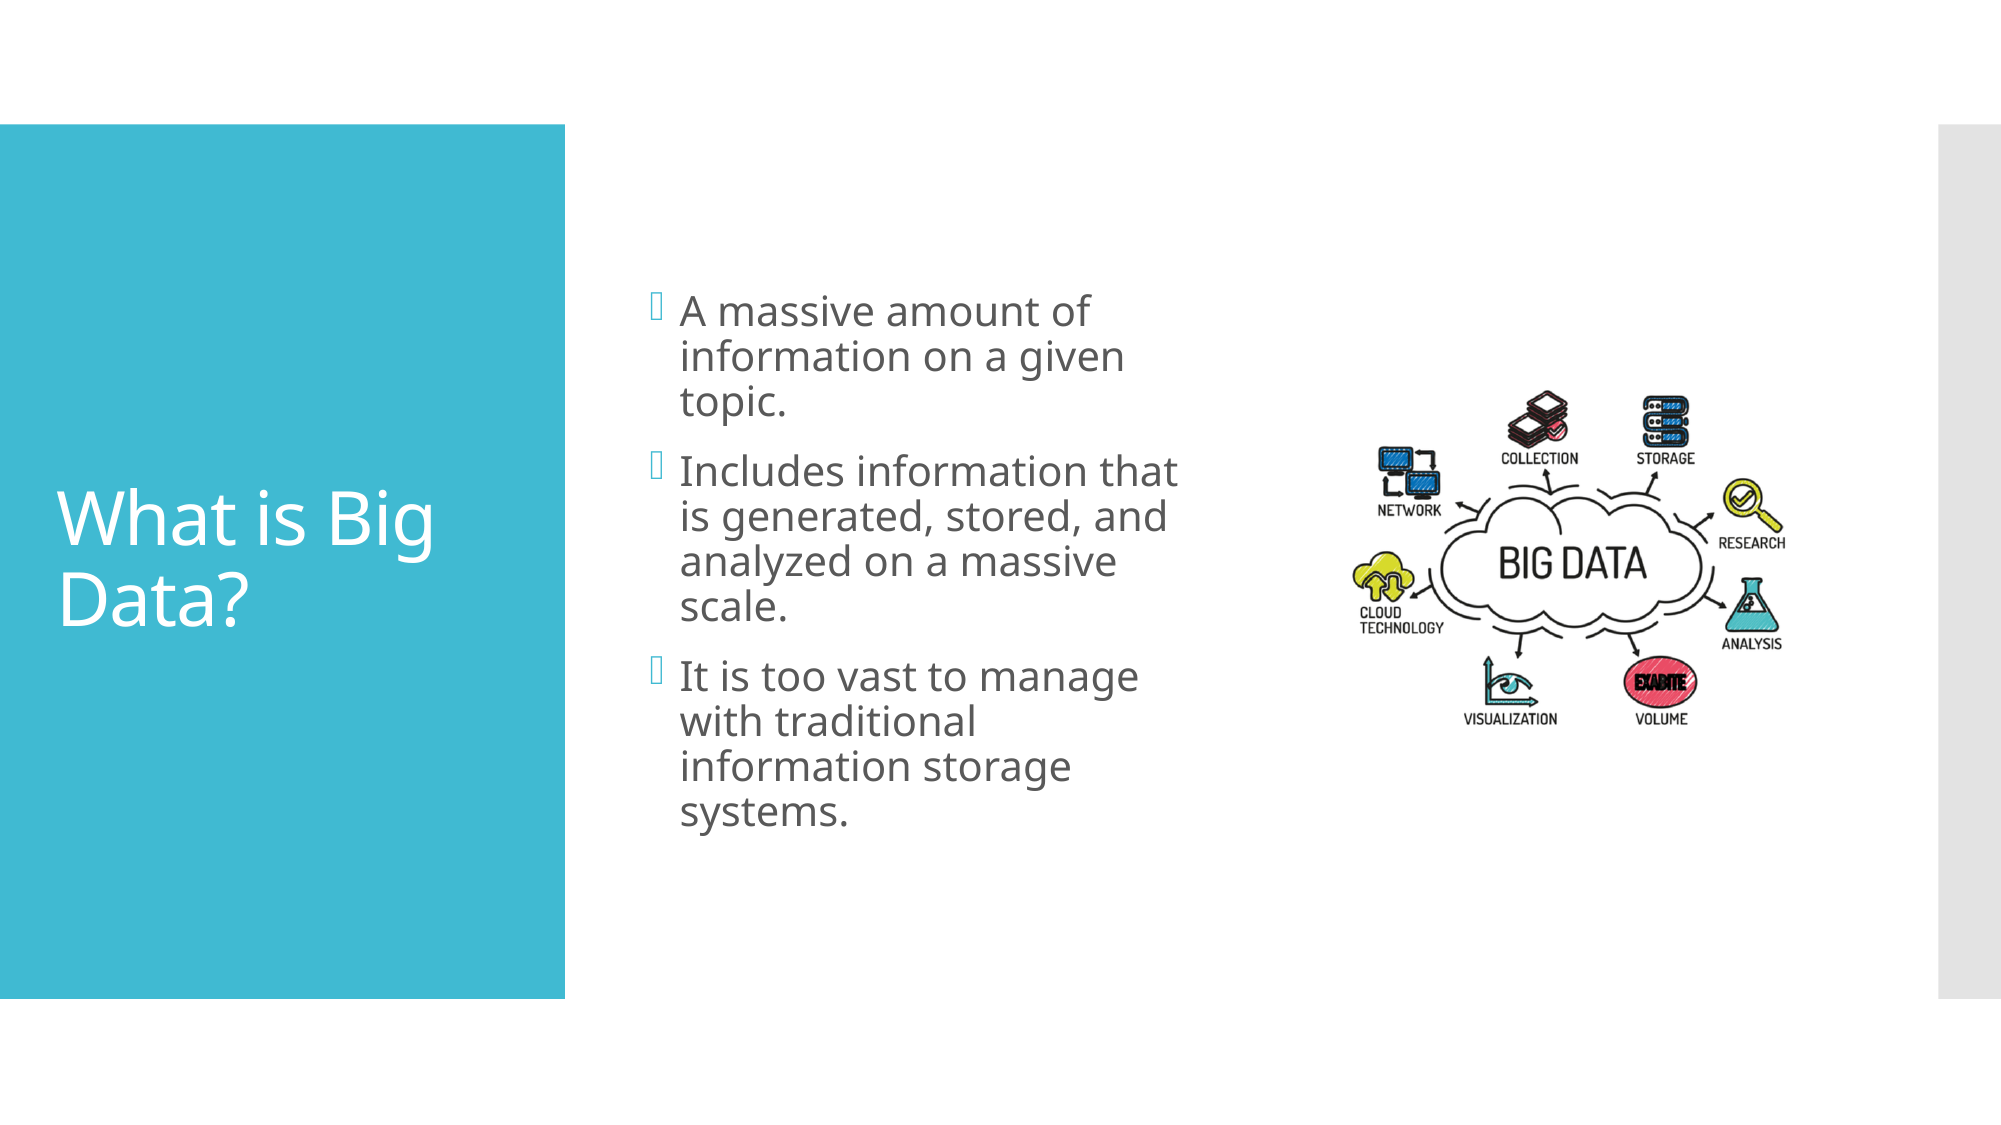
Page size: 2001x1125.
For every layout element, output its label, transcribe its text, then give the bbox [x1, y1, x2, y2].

list A massive amount of information on a given topic. Includes information that is generated, stored, and analyzed on a massive scale. It is too vast to manage with traditional information storage systems. [634, 142, 1205, 983]
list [1282, 371, 1853, 753]
title What is Big Data? [41, 184, 525, 940]
